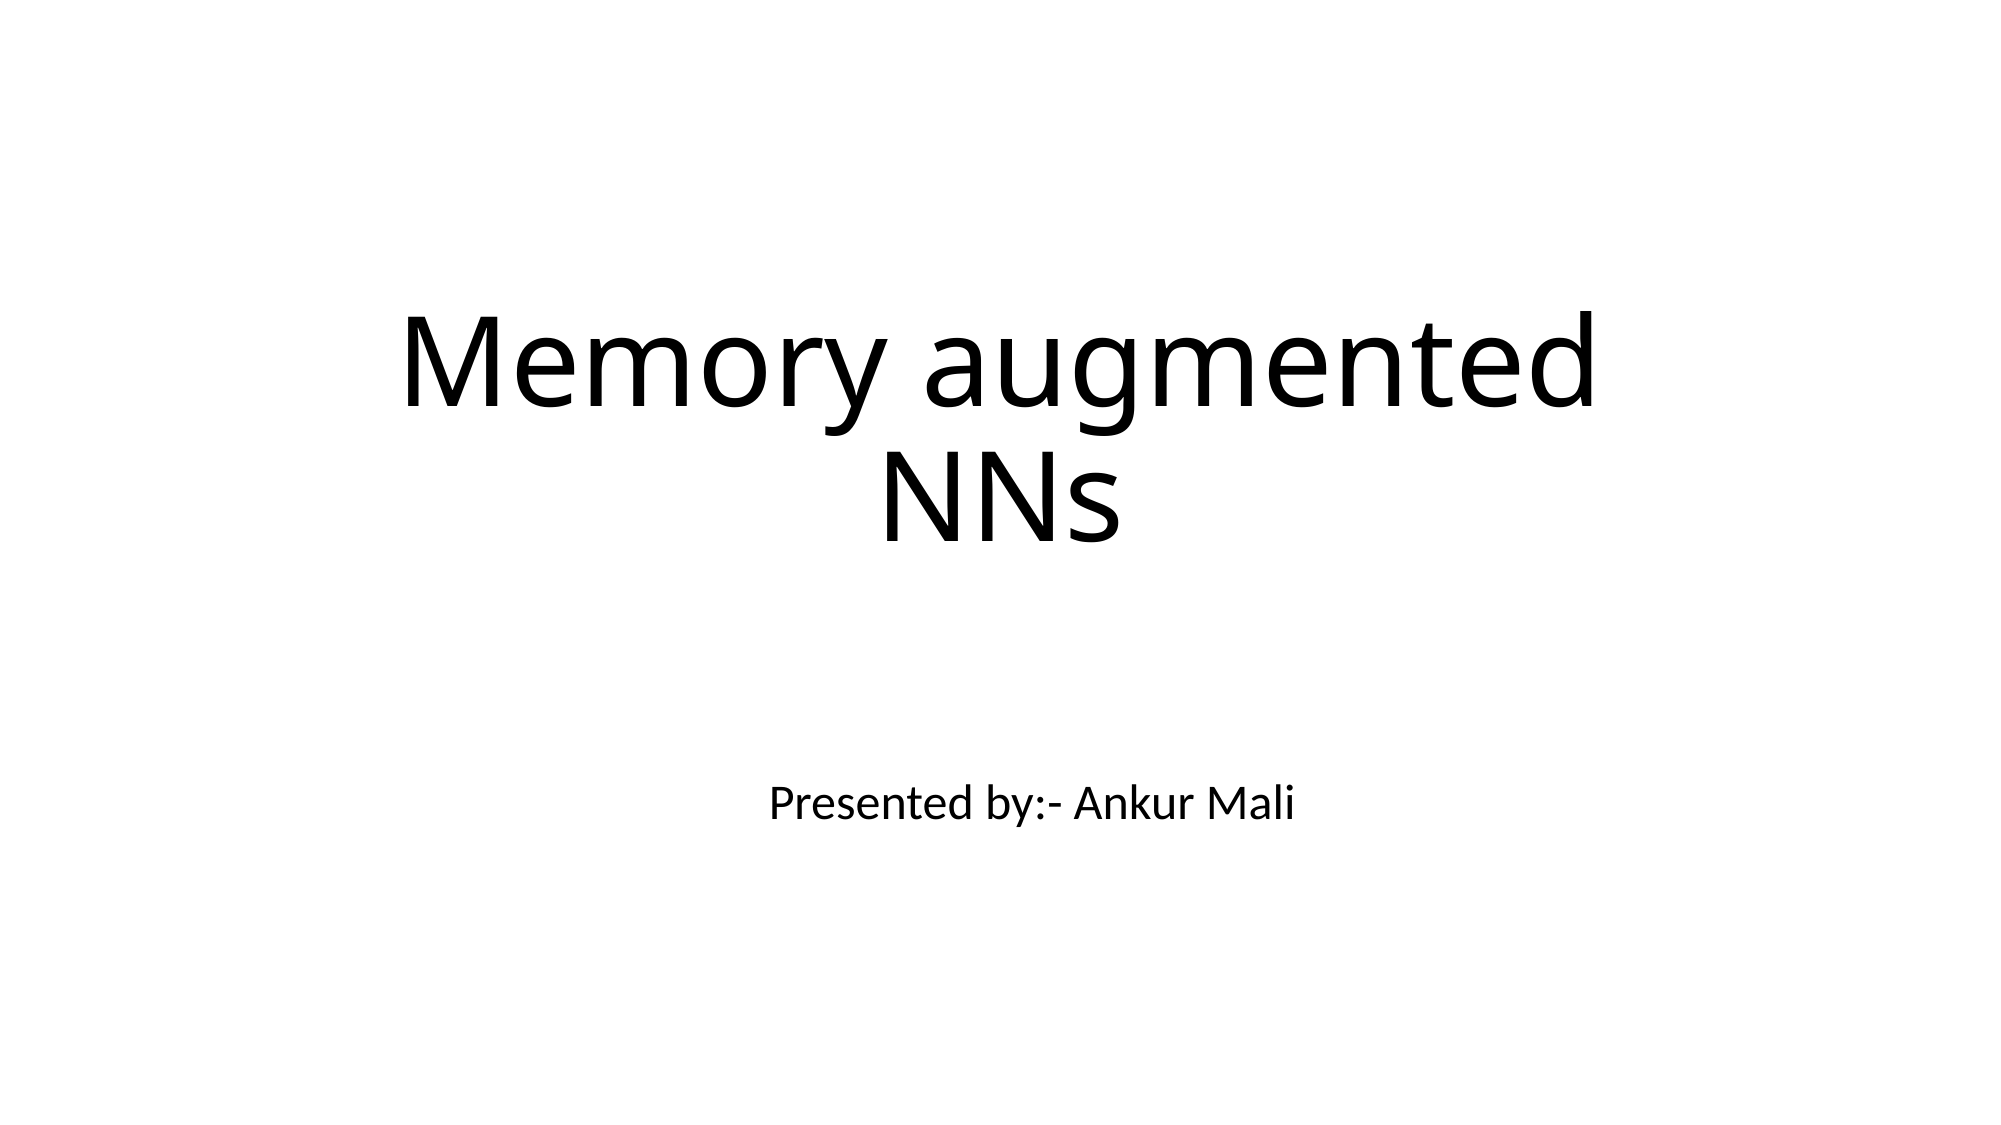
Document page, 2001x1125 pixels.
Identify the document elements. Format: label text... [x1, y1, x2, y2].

subtitle Presented by:- Ankur Mali [282, 769, 1783, 1041]
title Memory augmented NNs [249, 184, 1750, 576]
